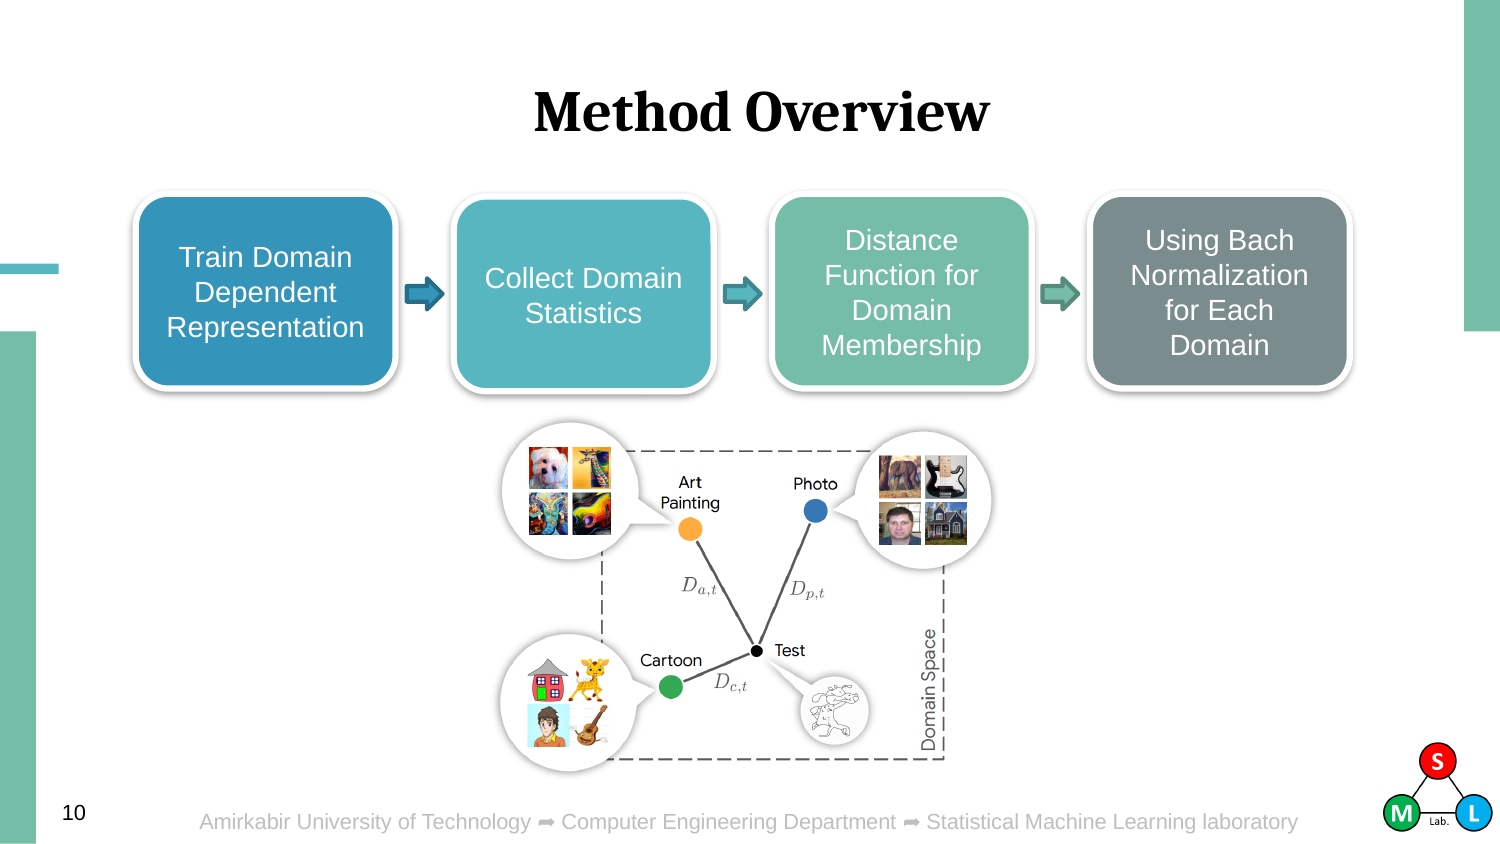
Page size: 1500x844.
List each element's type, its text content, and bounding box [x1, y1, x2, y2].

text_box [722, 276, 763, 312]
text_box [1040, 276, 1081, 312]
text_box Collect Domain Statistics [450, 193, 717, 395]
text_box [404, 276, 445, 312]
picture [487, 409, 999, 783]
title Method Overview [124, 61, 1376, 156]
text_box Train Domain Dependent Representation [132, 190, 399, 392]
text_box Using Bach Normalization for Each Domain [1086, 190, 1353, 392]
picture [1374, 737, 1500, 833]
text_box Distance Function for Domain Membership [768, 190, 1035, 392]
